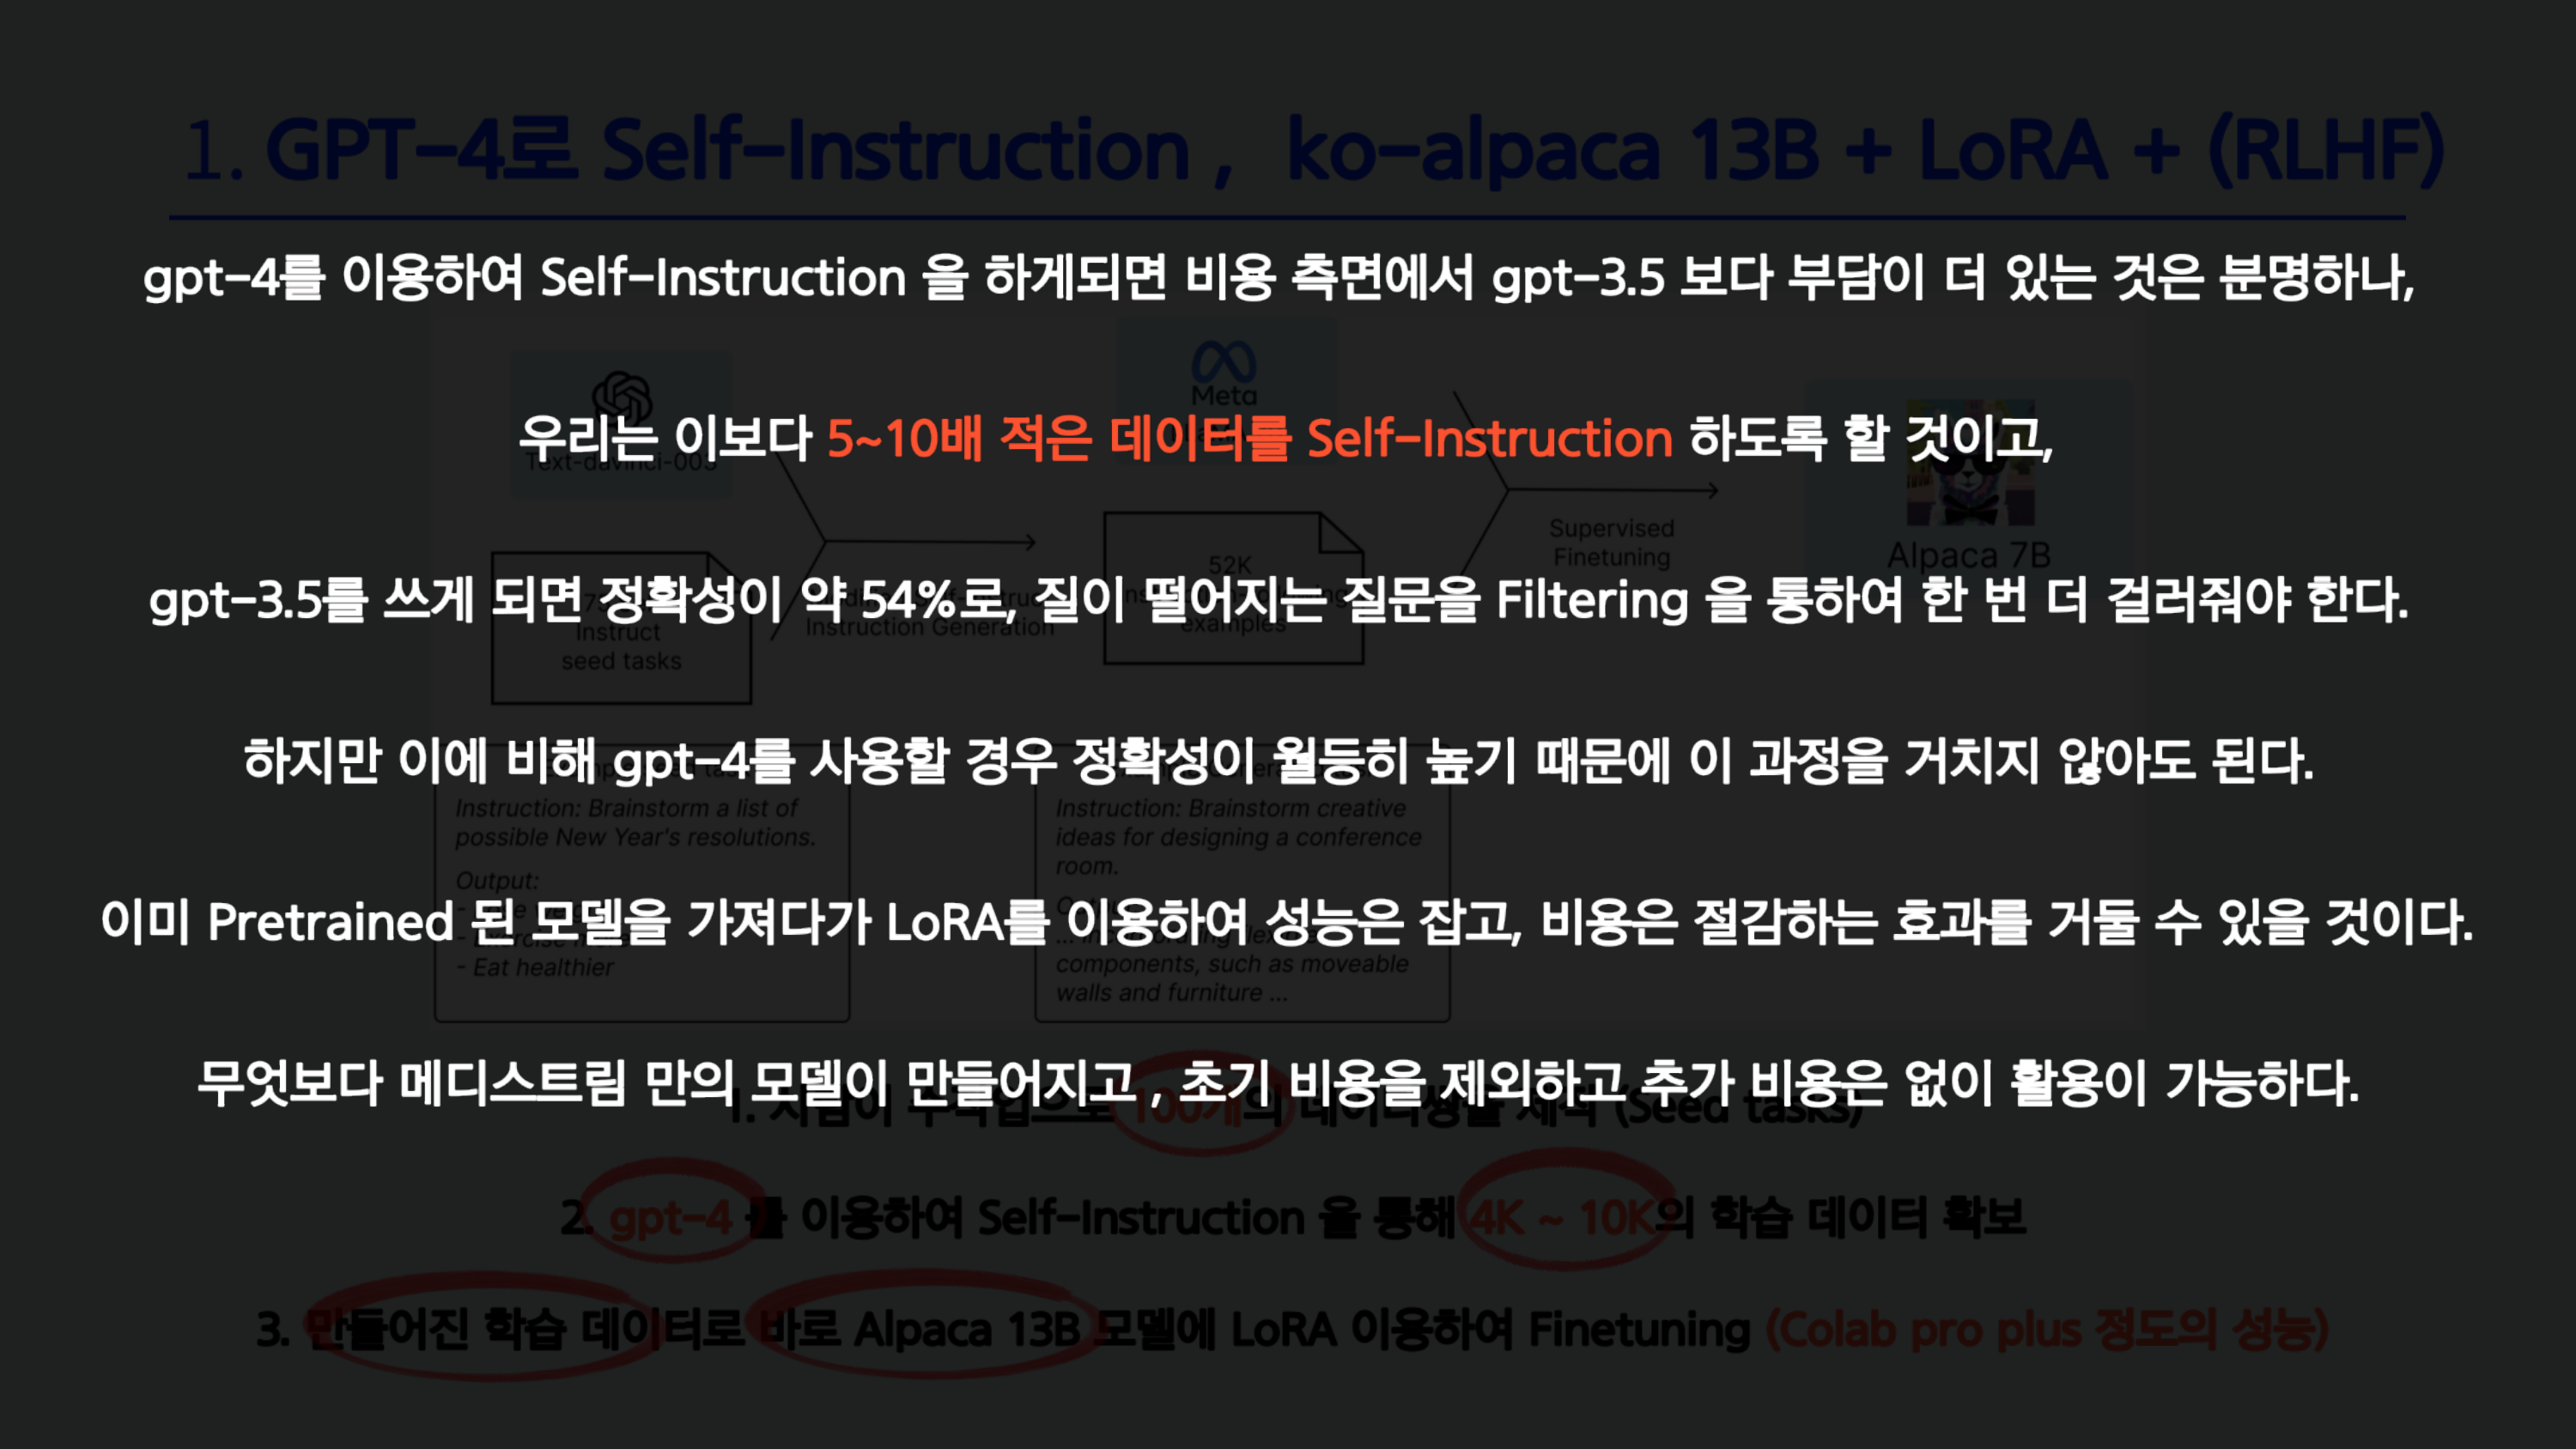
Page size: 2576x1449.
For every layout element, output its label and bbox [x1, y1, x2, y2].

text_box [0, 0, 2576, 1449]
picture [25, 207, 2576, 1201]
